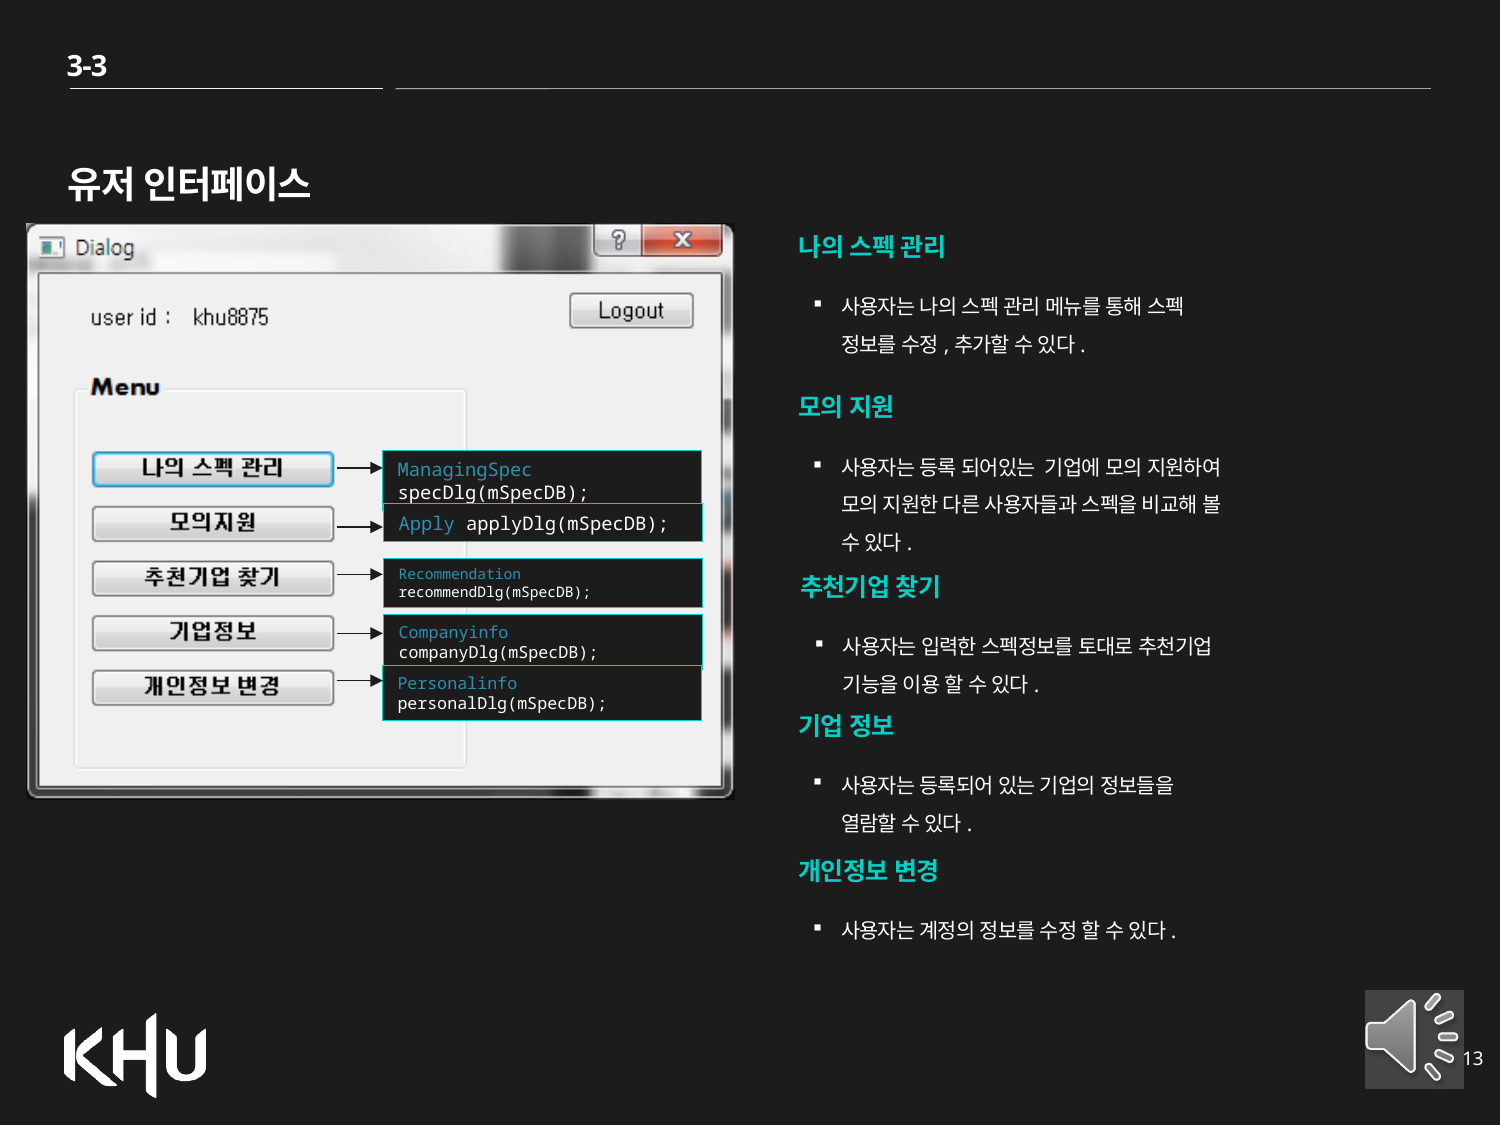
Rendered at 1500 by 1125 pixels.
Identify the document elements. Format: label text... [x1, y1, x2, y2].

text_box 개인정보 변경 [783, 847, 1321, 893]
text_box 사용자는 등록 되어있는 기업에 모의 지원하여 모의 지원한 다른 사용자들과 스펙을 비교해 볼 수 있다. [798, 434, 1248, 562]
text_box 3-3 [51, 39, 123, 90]
text_box 사용자는 나의 스펙 관리 메뉴를 통해 스펙 정보를 수정,추가할 수 있다. [798, 274, 1248, 364]
text_box 사용자는 계정의 정보를 수정 할 수 있다. [798, 898, 1248, 951]
text_box 사용자는 등록되어 있는 기업의 정보들을 열람할 수 있다. [798, 752, 1248, 843]
text_box 13 [1470, 1039, 1499, 1080]
text_box 나의 스펙 관리 [784, 223, 1322, 269]
picture [1364, 989, 1465, 1090]
title 유저 인터페이스 [52, 153, 384, 222]
picture [26, 223, 735, 800]
text_box 기업 정보 [783, 702, 1321, 748]
picture [64, 1013, 206, 1098]
text_box 모의 지원 [783, 384, 1321, 430]
text_box 사용자는 입력한 스펙정보를 토대로 추천기업 기능을 이용 할 수 있다. [799, 614, 1249, 702]
text_box 추천기업 찾기 [785, 563, 1323, 609]
